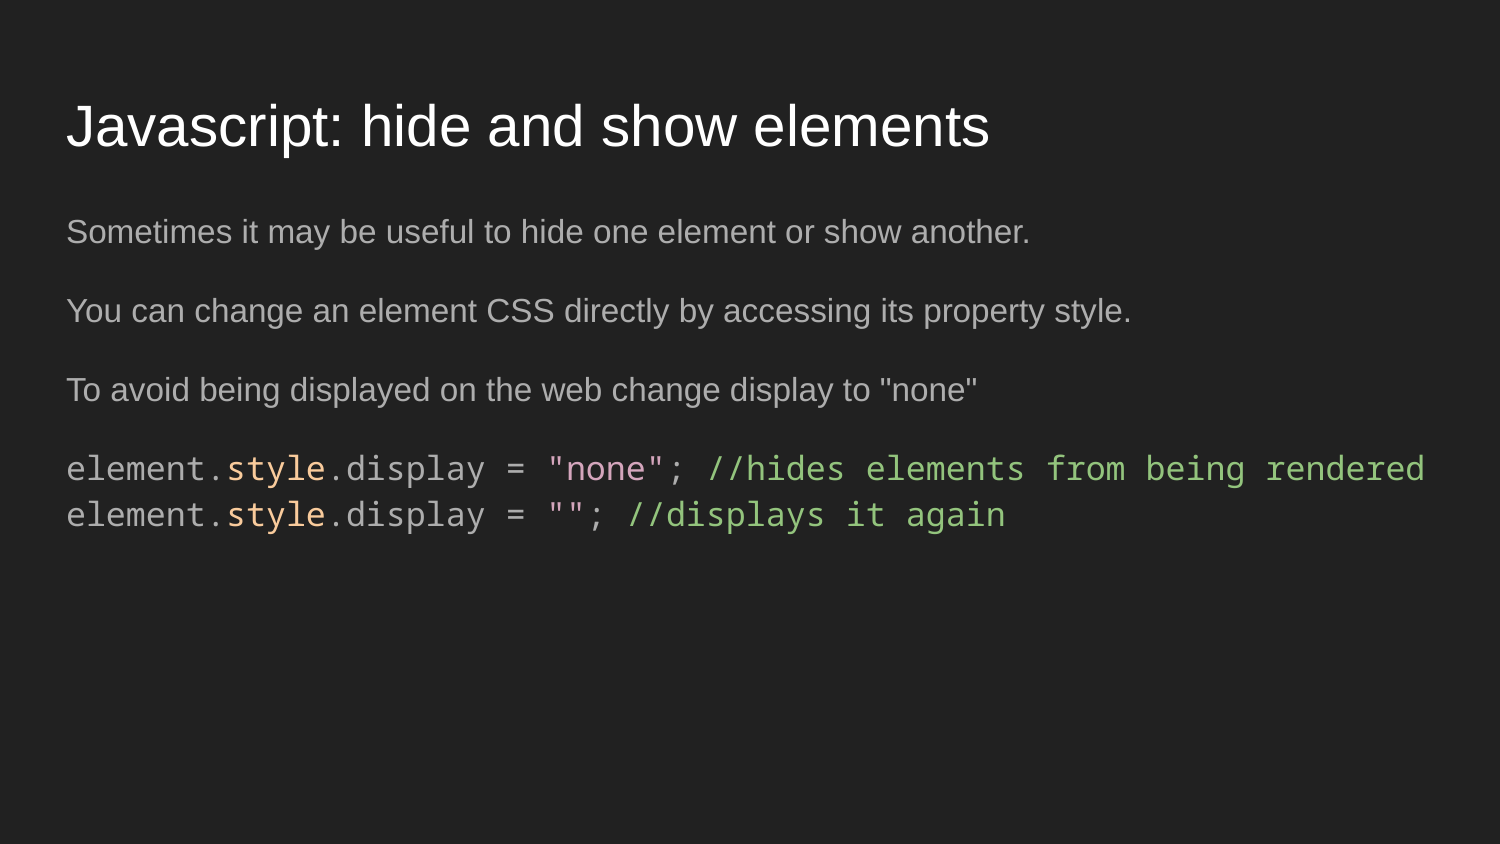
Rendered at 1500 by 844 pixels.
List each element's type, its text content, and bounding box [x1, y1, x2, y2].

title Javascript: hide and show elements [51, 72, 1449, 167]
list Sometimes it may be useful to hide one element or show another. You can change an element CSS directly by accessing its property style. To avoid being displayed on the web change display to "none" element.style.display = "none"; //hides elements from being rendered element.style.display = ""; //displays it again [51, 189, 1449, 750]
